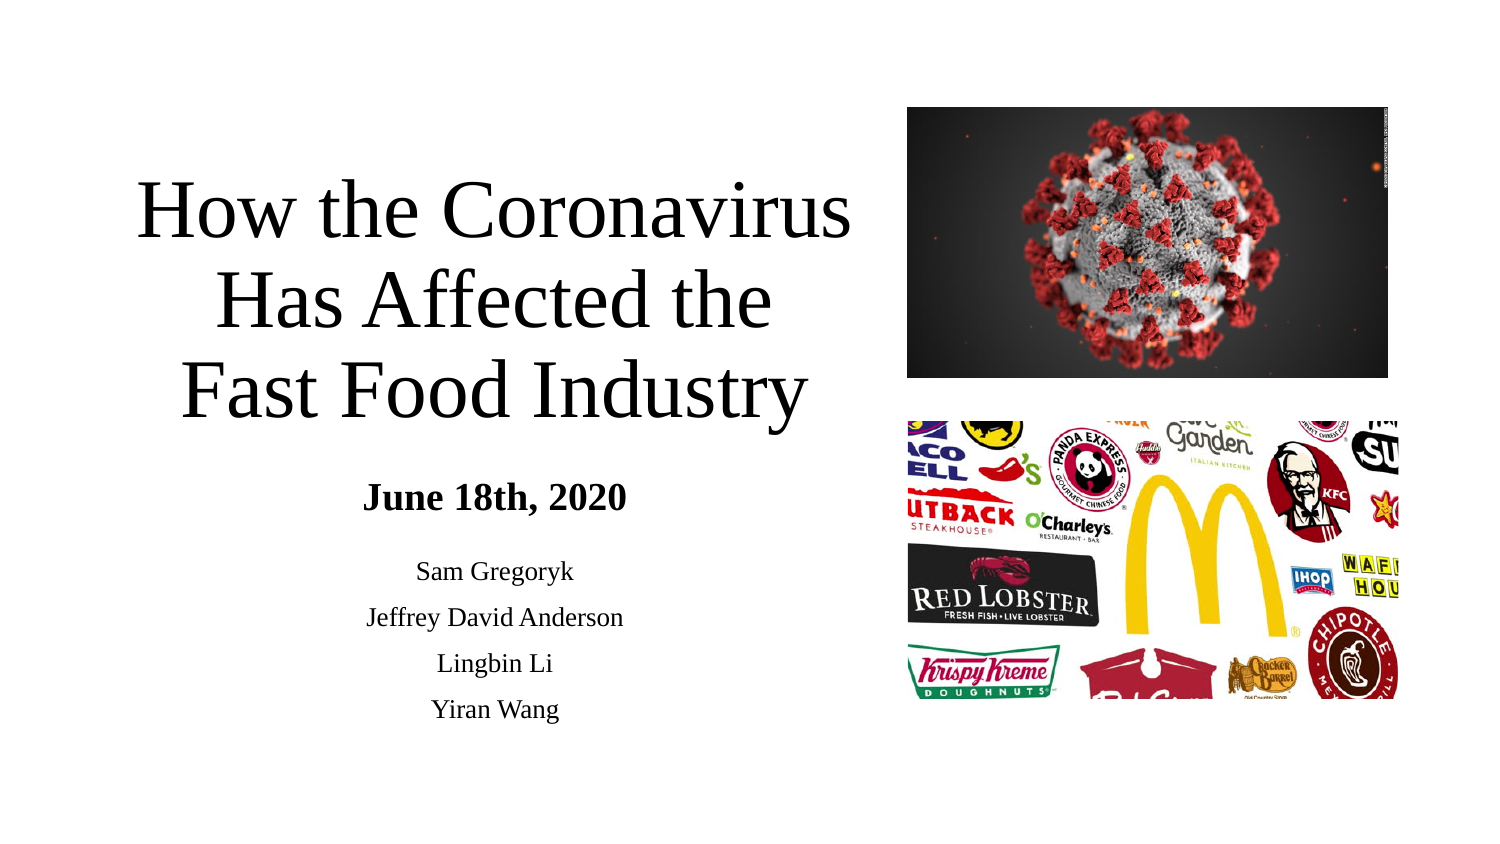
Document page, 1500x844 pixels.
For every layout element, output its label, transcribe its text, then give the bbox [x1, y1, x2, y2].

subtitle June 18th, 2020 Sam Gregoryk Jeffrey David Anderson Lingbin Li Yiran Wang [0, 470, 1058, 736]
picture [907, 421, 1399, 699]
title How the Coronavirus Has Affected the Fast Food Industry [0, 158, 1005, 442]
picture [907, 107, 1389, 379]
